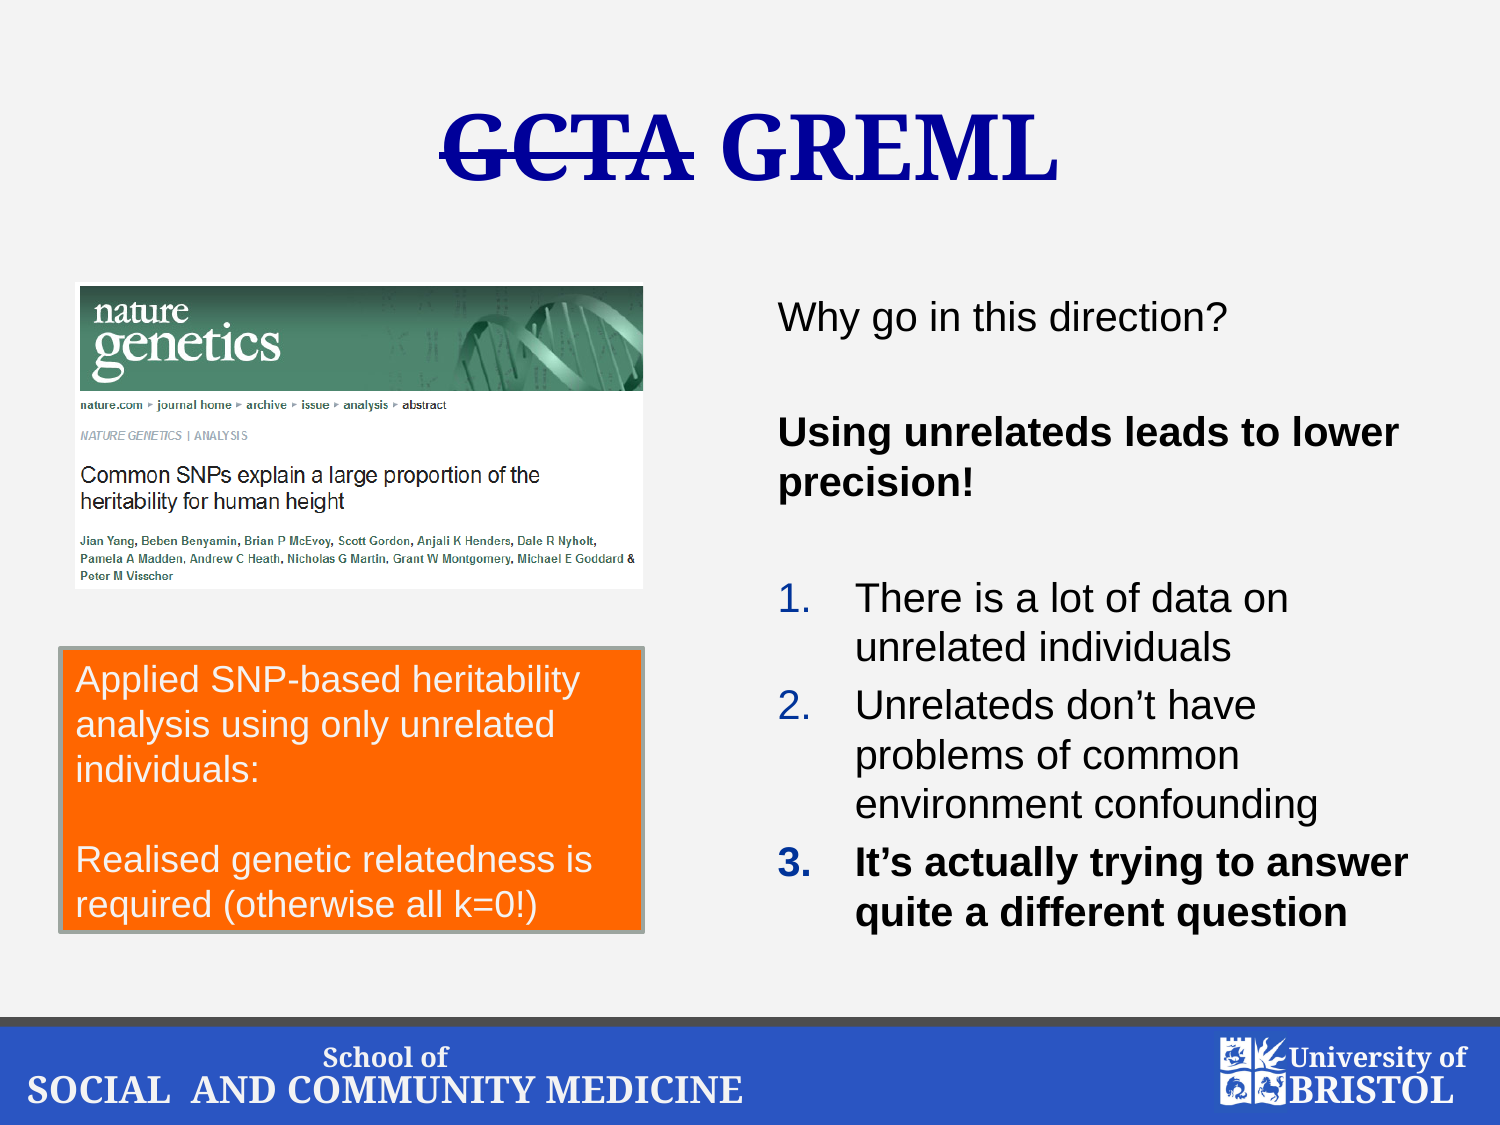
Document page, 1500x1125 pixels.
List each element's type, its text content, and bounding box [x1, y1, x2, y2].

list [74, 281, 644, 590]
list Why go in this direction? Using unrelateds leads to lower precision! There is a lot of data on unrelated individuals Unrelateds don’t have problems of common environment confounding It’s actually trying to answer quite a different question [762, 281, 1426, 971]
text_box Applied SNP-based heritability analysis using only unrelated individuals: Realised genetic relatedness is required (otherwise all k=0!) [58, 646, 645, 934]
picture [1214, 1031, 1288, 1113]
title GCTA GREML [112, 49, 1388, 238]
